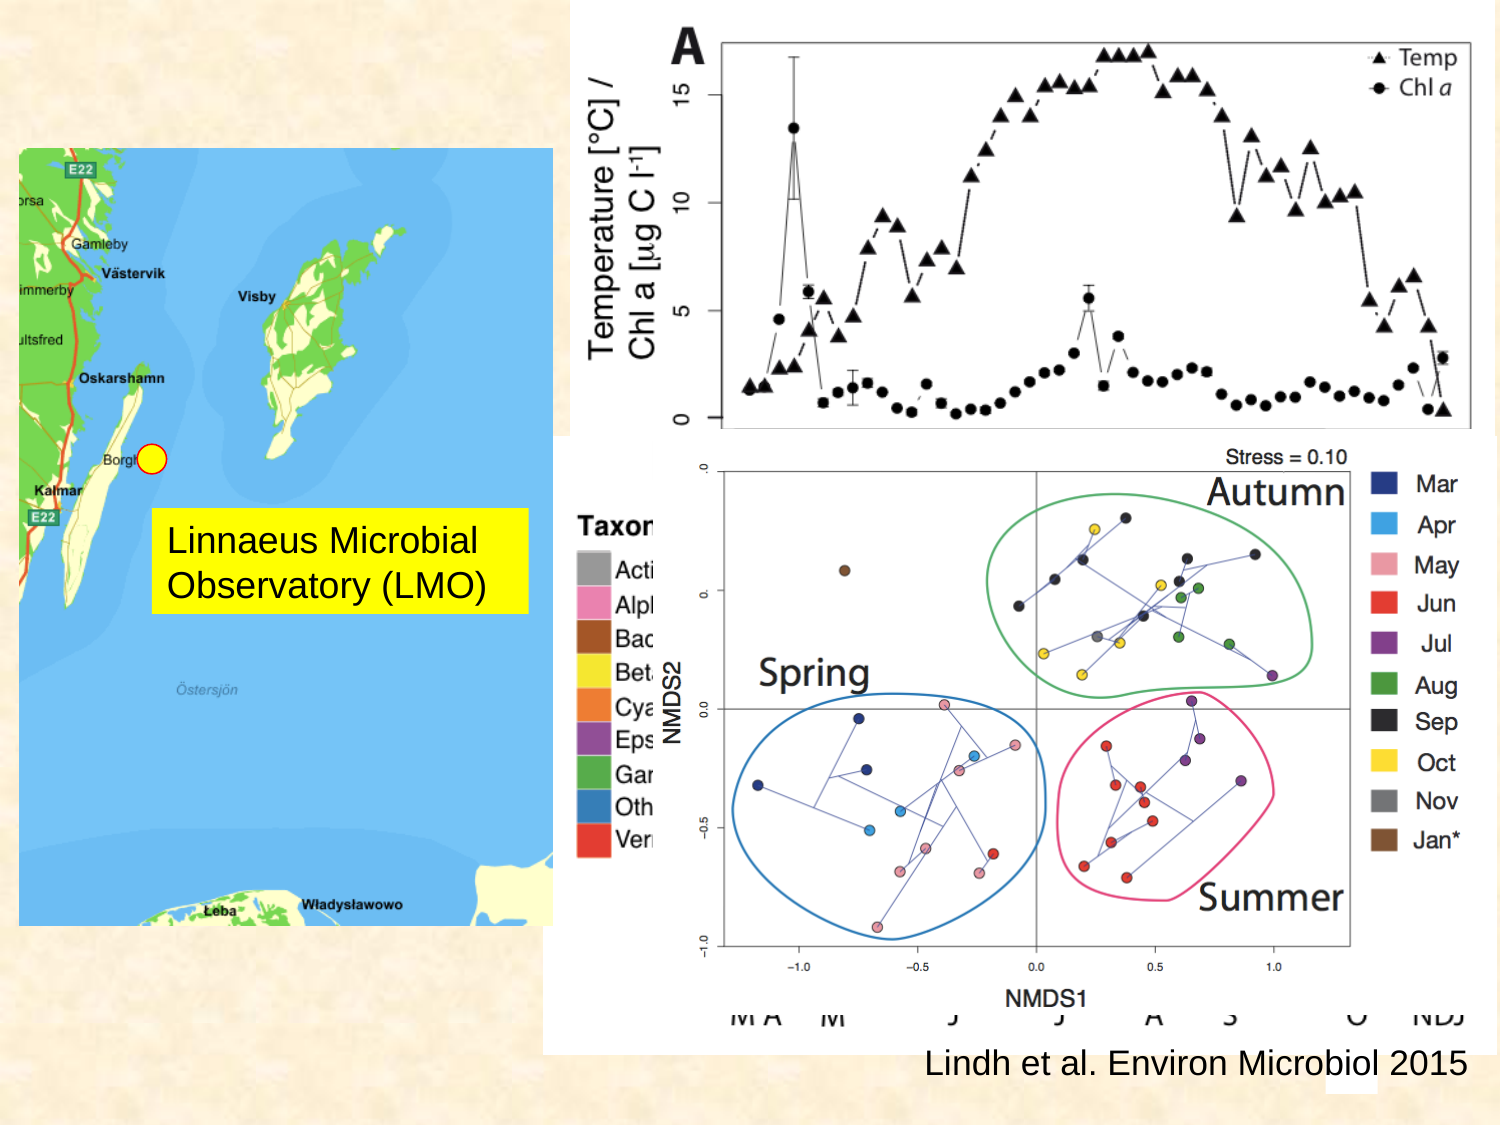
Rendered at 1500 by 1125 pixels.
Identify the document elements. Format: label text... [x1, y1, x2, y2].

picture [0, 0, 1500, 1125]
text_box Lindh et al. Environ Microbiol 2015 [909, 1062, 1489, 1091]
